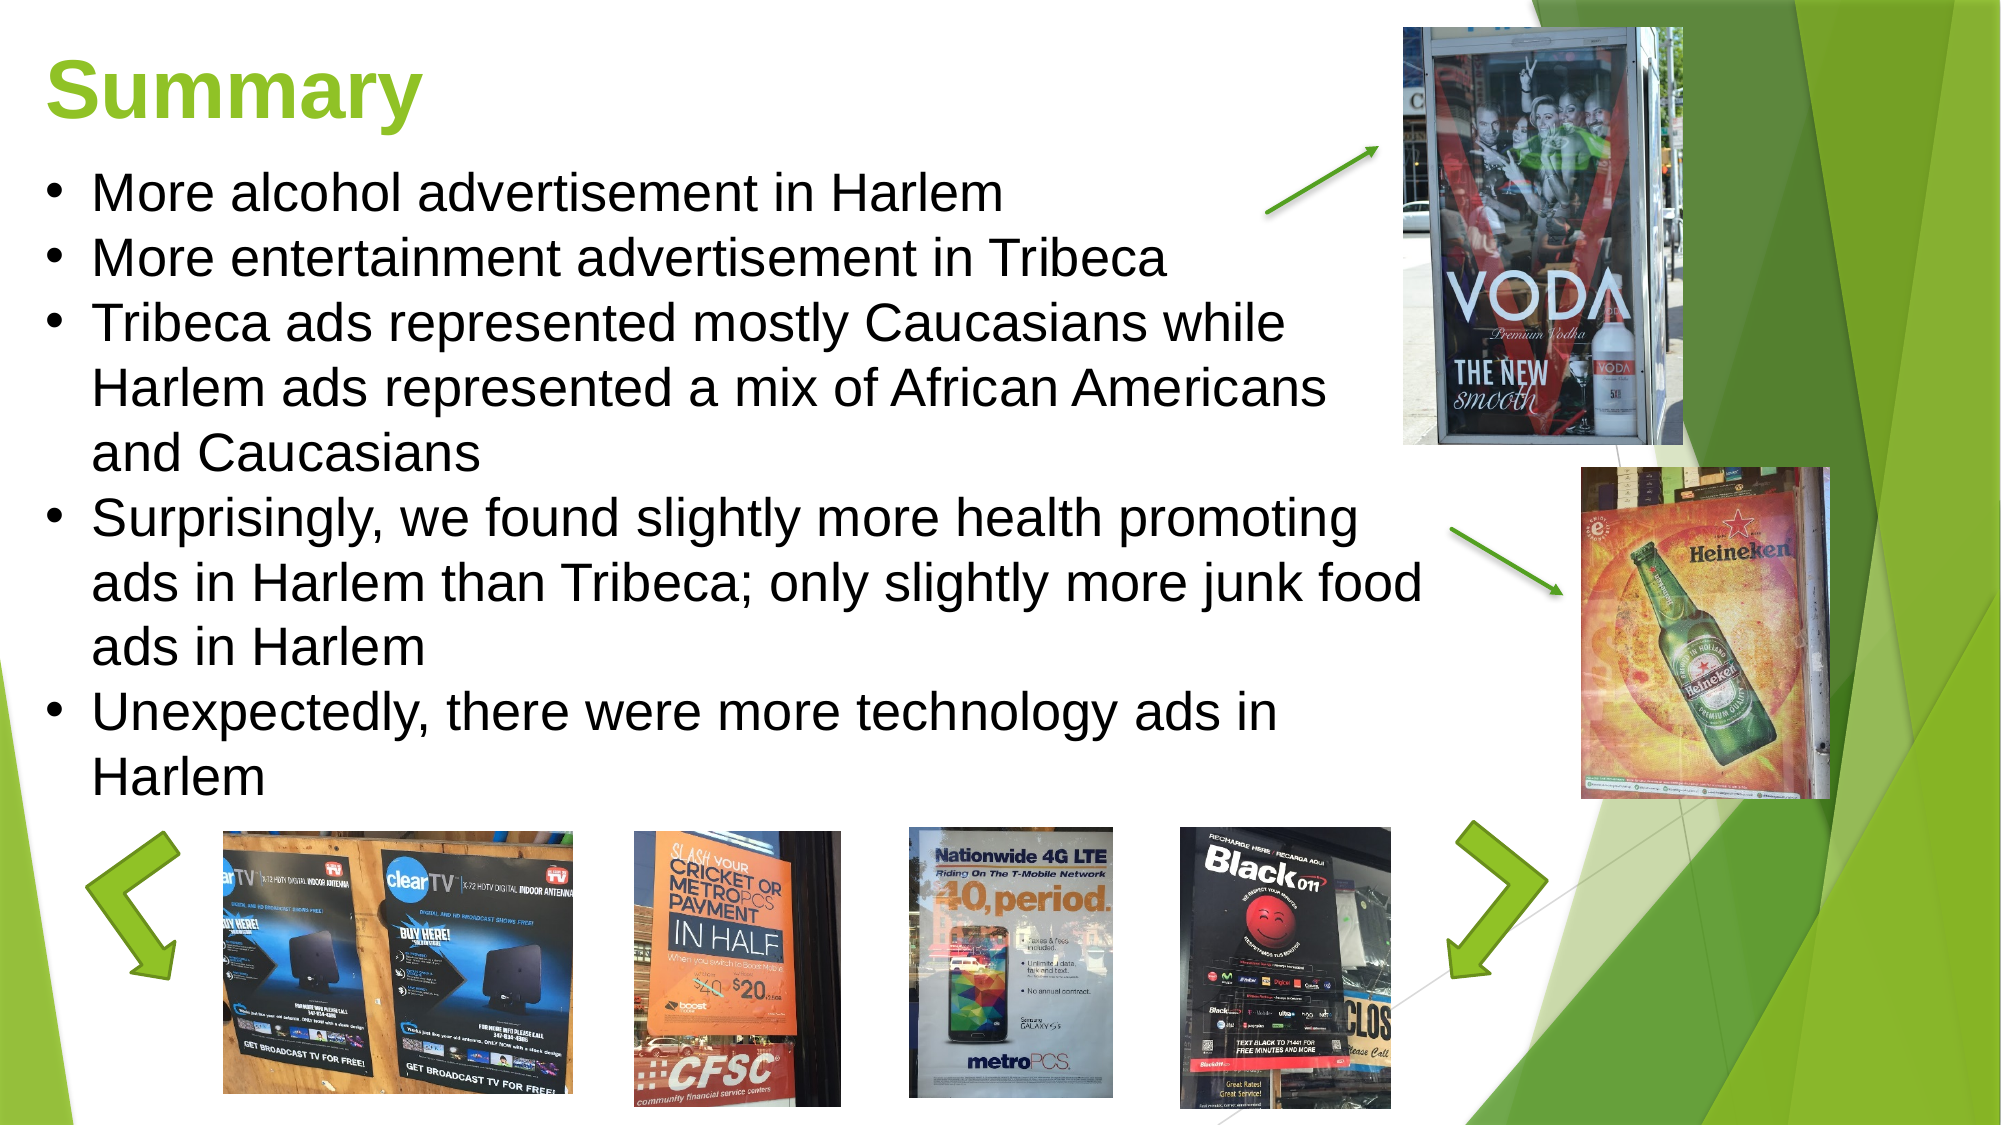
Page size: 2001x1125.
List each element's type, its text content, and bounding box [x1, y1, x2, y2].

text_box More alcohol advertisement in Harlem More entertainment advertisement in Tribeca Tribeca ads represented mostly Caucasians while Harlem ads represented a mix of African Americans and Caucasians Surprisingly, we found slightly more health promoting ads in Harlem than Tribeca; only slightly more junk food ads in Harlem Unexpectedly, there were more technology ads in Harlem [30, 149, 1445, 1125]
picture [1179, 827, 1392, 1110]
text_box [1266, 145, 1380, 213]
picture [633, 831, 842, 1108]
picture [908, 827, 1113, 1099]
picture [1403, 26, 1683, 445]
text_box [1446, 820, 1549, 980]
text_box [85, 830, 181, 981]
picture [223, 831, 573, 1094]
list Summary [30, 27, 1093, 149]
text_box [1451, 528, 1564, 596]
picture [1581, 467, 1831, 799]
